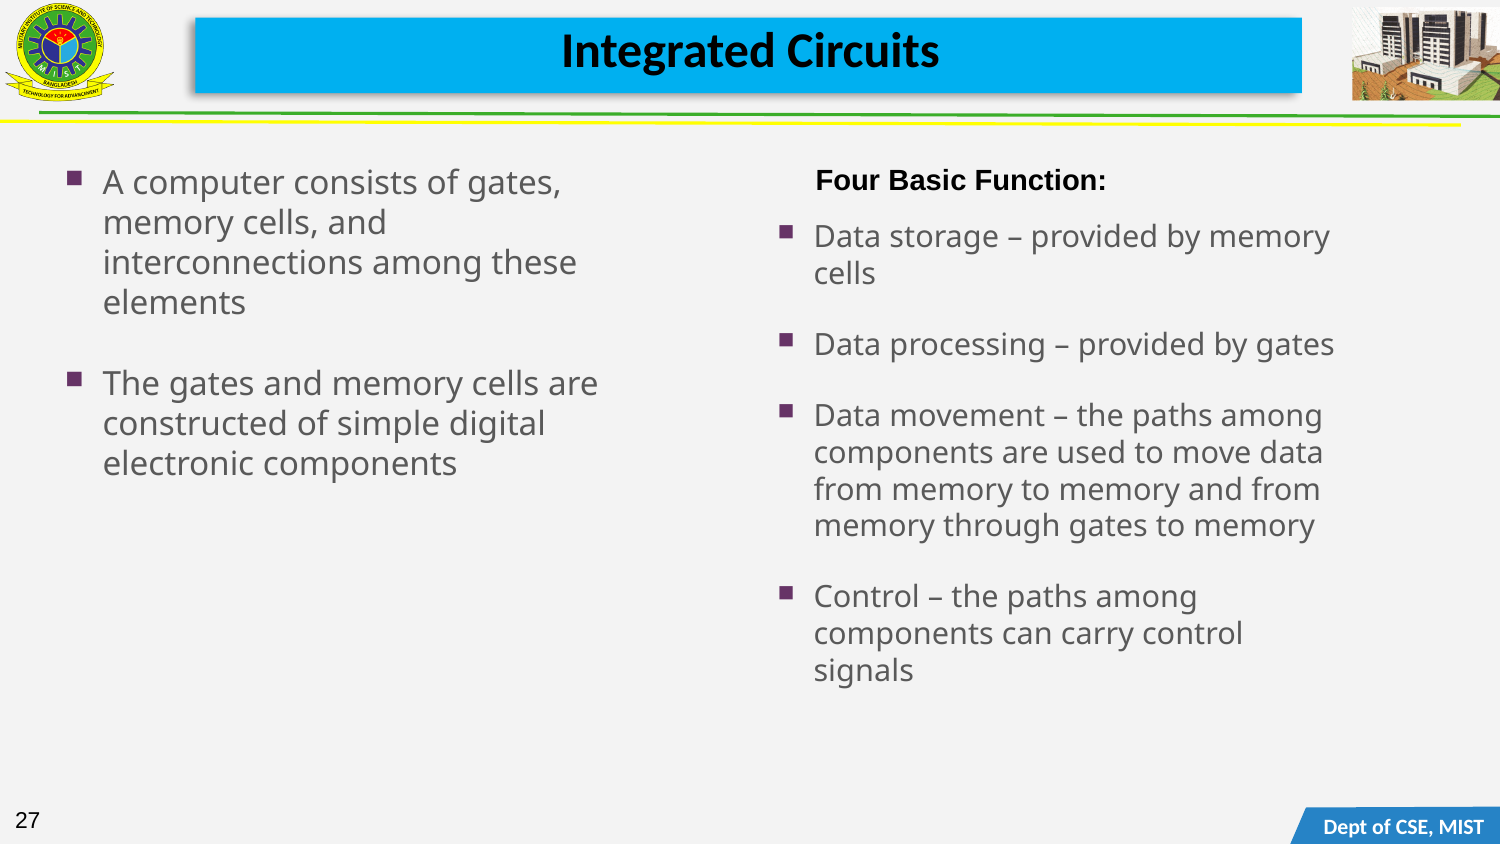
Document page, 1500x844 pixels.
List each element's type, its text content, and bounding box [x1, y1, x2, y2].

title Integrated Circuits [210, 25, 1292, 84]
text_box Data storage – provided by memory cells Data processing – provided by gates Data movement – the paths among components are used to move data from memory to memory and from memory through gates to memory Control – the paths among components can carry control signals [762, 209, 1363, 719]
picture [3, 2, 115, 103]
picture [1352, 7, 1500, 101]
text_box A computer consists of gates, memory cells, and interconnections among these elements The gates and memory cells are constructed of simple digital electronic components [49, 153, 650, 509]
text_box Four Basic Function: [800, 153, 1123, 204]
